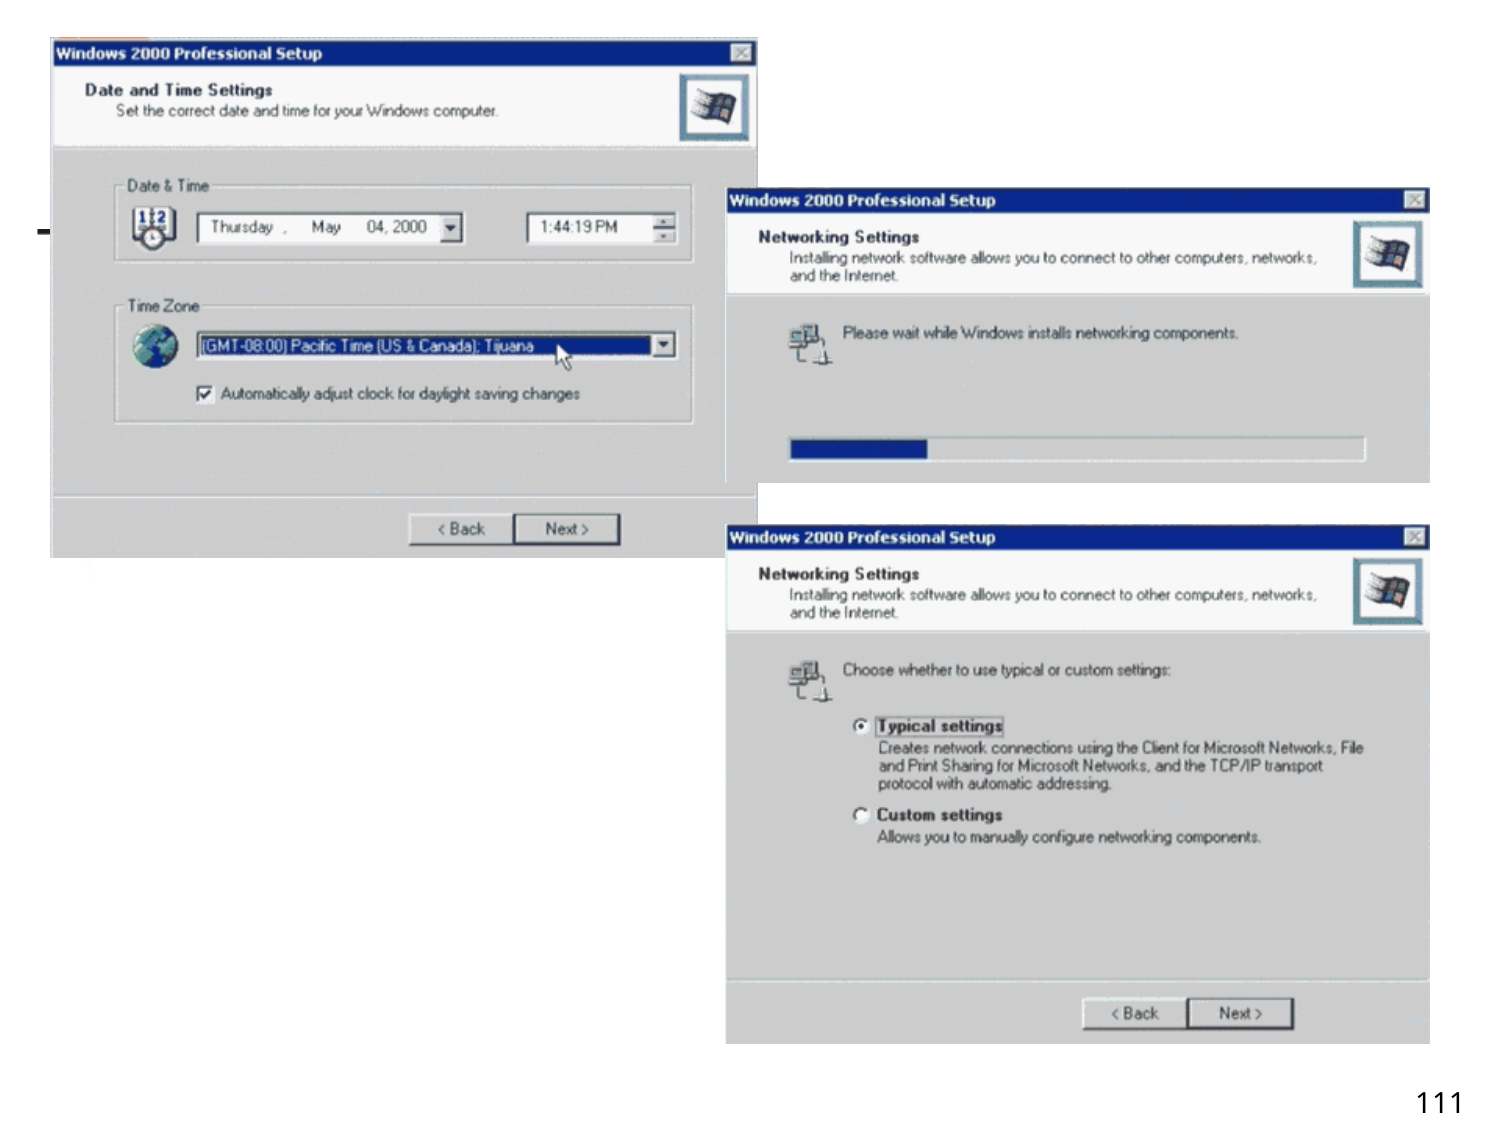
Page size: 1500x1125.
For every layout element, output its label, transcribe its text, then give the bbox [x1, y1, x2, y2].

picture [37, 229, 49, 235]
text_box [49, 37, 1430, 1044]
slide_number 111 [1408, 1081, 1469, 1125]
